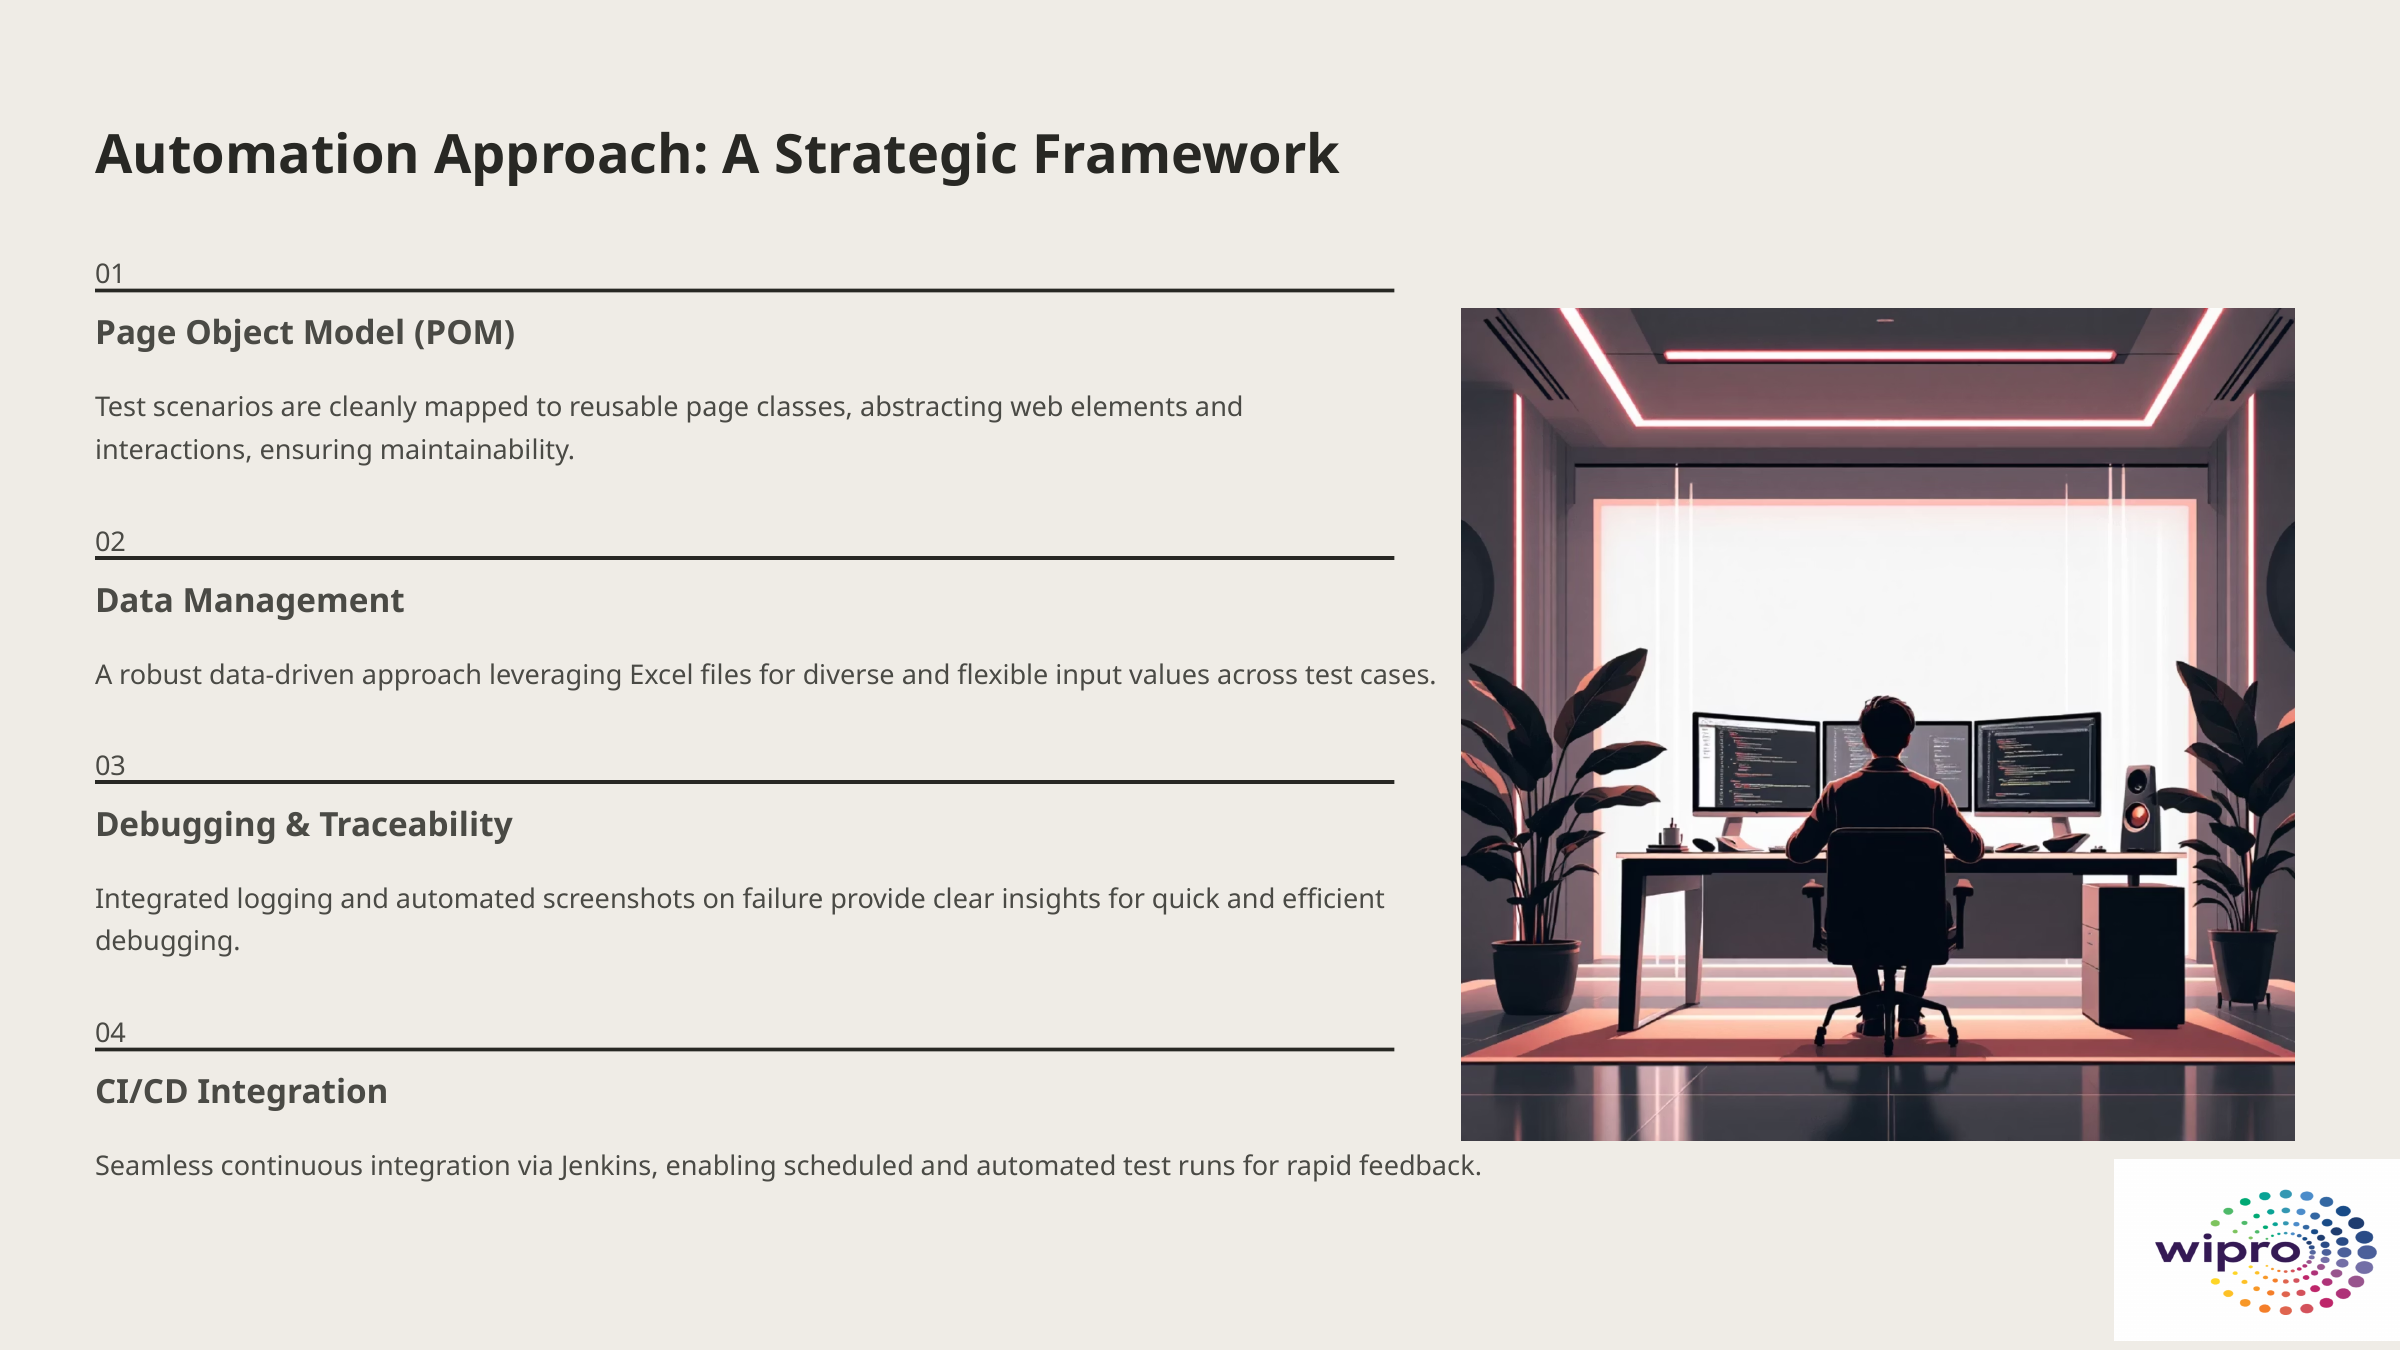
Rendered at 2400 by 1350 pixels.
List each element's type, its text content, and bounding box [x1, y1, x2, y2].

text_box [95, 288, 1395, 293]
text_box A robust data-driven approach leveraging Excel files for diverse and flexible input values across test cases. [95, 646, 1395, 691]
picture [2106, 1159, 2400, 1341]
text_box 02 [95, 513, 123, 548]
text_box [95, 556, 1395, 560]
text_box [95, 780, 1395, 784]
text_box CI/CD Integration [95, 1068, 435, 1112]
text_box 03 [95, 737, 123, 772]
text_box Seamless continuous integration via Jenkins, enabling scheduled and automated test runs for rapid feedback. [95, 1138, 1395, 1182]
text_box Debugging & Traceability [95, 801, 475, 844]
text_box Data Management [95, 577, 435, 620]
text_box [95, 1047, 1395, 1052]
text_box Page Object Model (POM) [95, 309, 490, 353]
picture [1461, 308, 2295, 1141]
text_box Integrated logging and automated screenshots on failure provide clear insights for quick and efficient debugging. [95, 870, 1395, 958]
text_box 04 [95, 1005, 123, 1040]
text_box 01 [95, 246, 123, 281]
text_box Automation Approach: A Strategic Framework [95, 117, 1220, 185]
text_box Test scenarios are cleanly mapped to reusable page classes, abstracting web elements and interactions, ensuring maintainability. [95, 379, 1395, 467]
